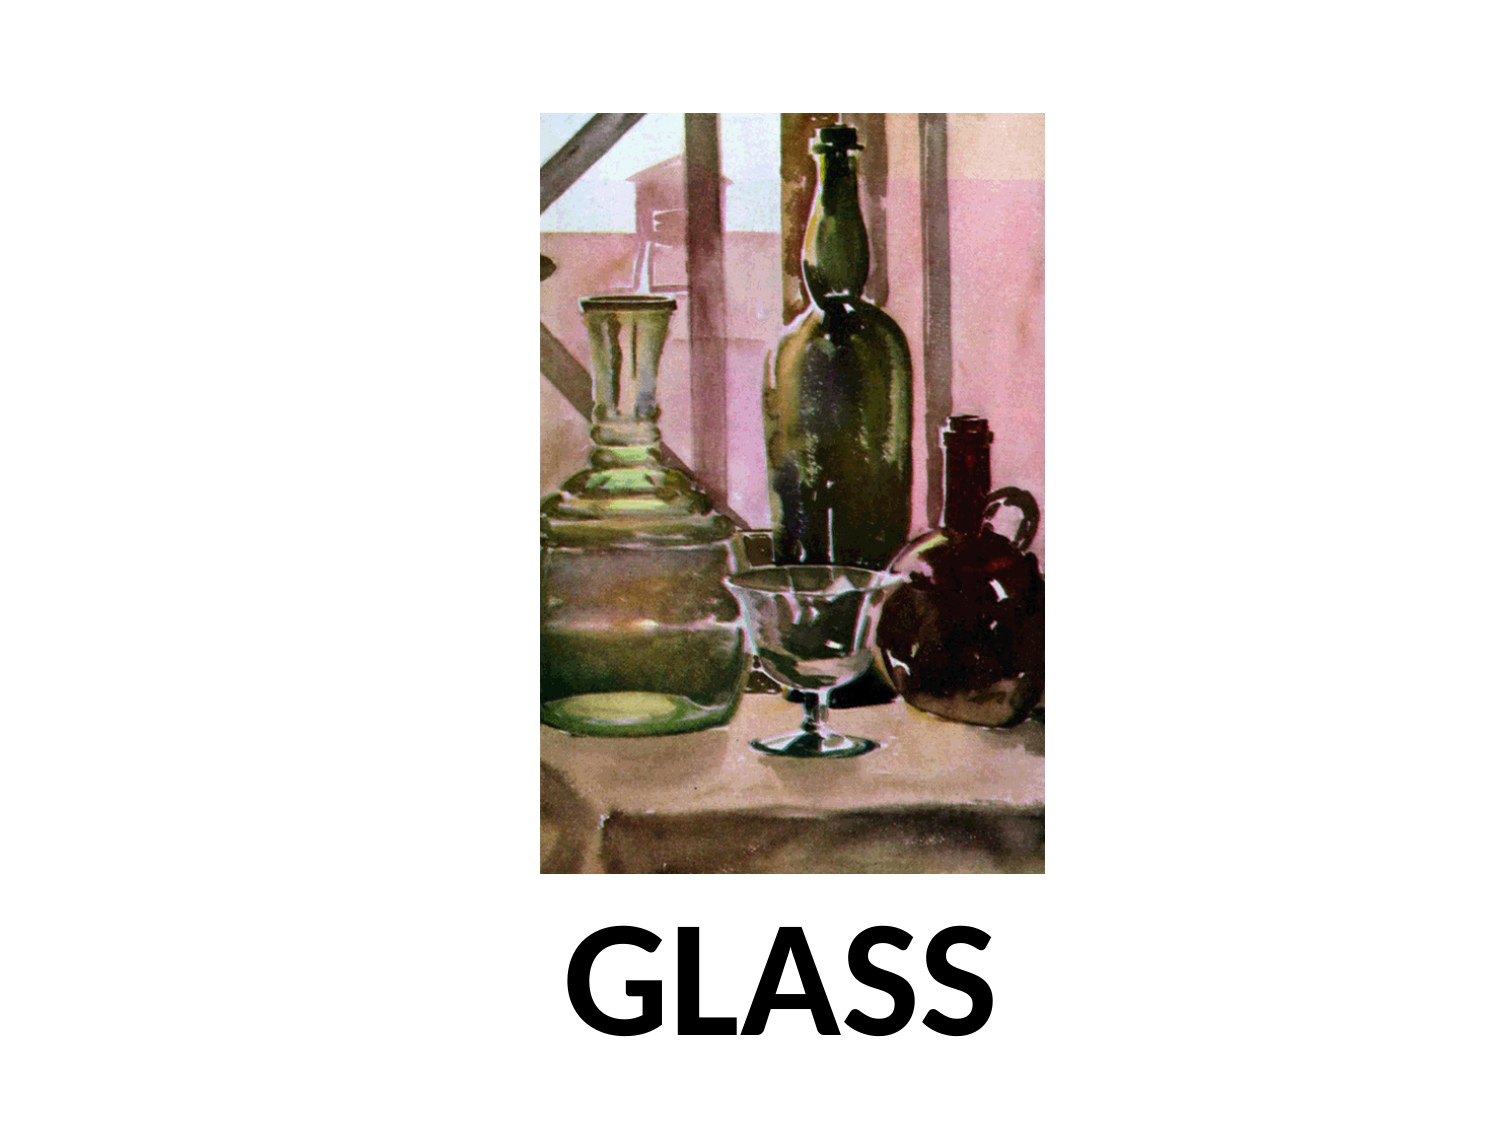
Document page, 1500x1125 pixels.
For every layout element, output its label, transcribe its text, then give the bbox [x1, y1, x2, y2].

subtitle GLASS [256, 861, 1307, 1125]
picture [539, 112, 1046, 874]
